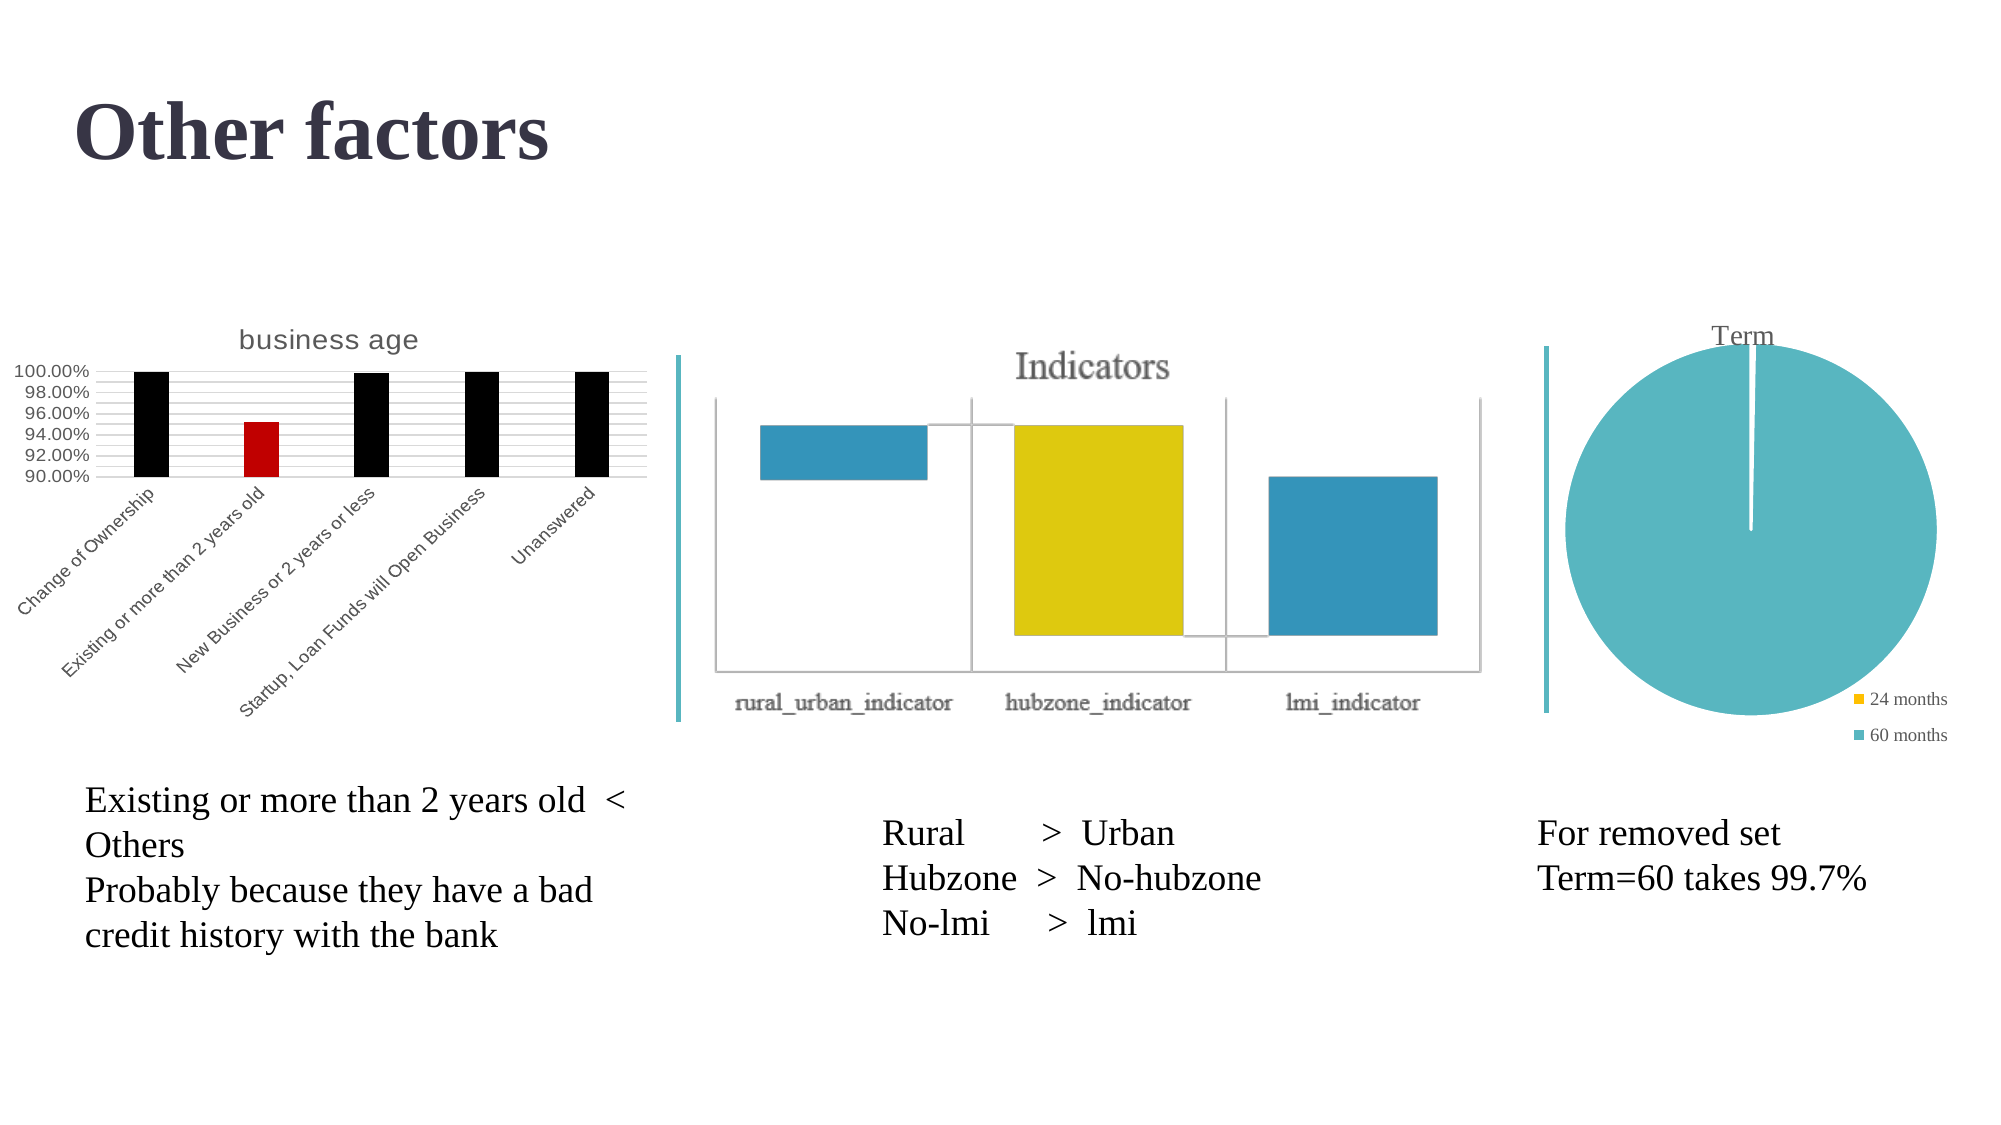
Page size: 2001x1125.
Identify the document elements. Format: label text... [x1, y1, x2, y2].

picture [692, 331, 1497, 729]
title Other factors [53, 56, 645, 188]
chart [0, 300, 661, 723]
chart [1510, 292, 1977, 768]
text_box Rural > Urban Hubzone > No-hubzone No-lmi > lmi [867, 800, 1322, 951]
text_box Existing or more than 2 years old < Others Probably because they have a bad credit history with the bank [70, 768, 661, 963]
text_box For removed set Term=60 takes 99.7% [1522, 800, 1957, 906]
